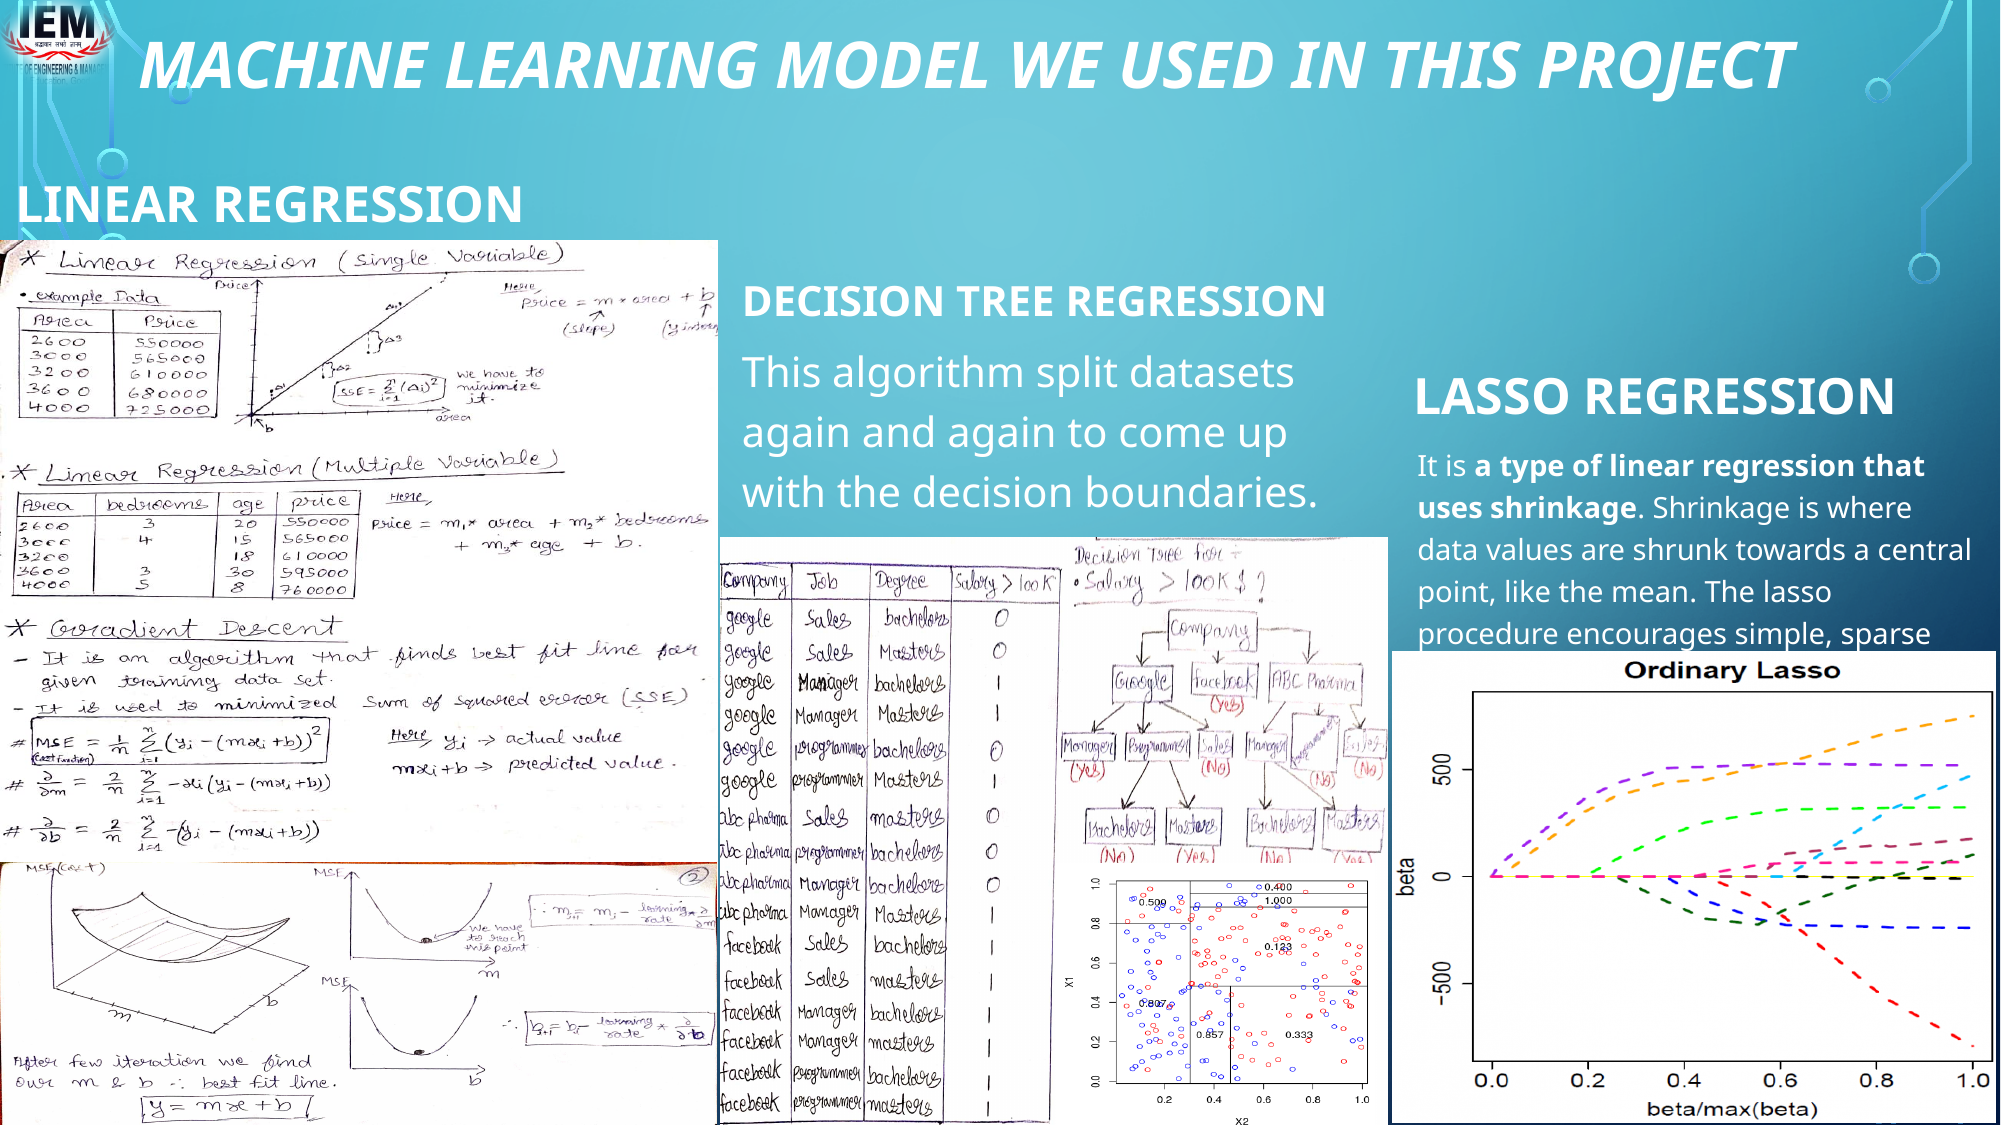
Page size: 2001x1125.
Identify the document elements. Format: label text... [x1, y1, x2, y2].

list Linear Regression [0, 128, 722, 241]
picture [0, 239, 718, 1125]
picture [720, 537, 1389, 1125]
list It is a type of linear regression that uses shrinkage. Shrinkage is where data values are shrunk towards a central point, like the mean. The lasso procedure encourages simple, sparse models (i.e. models with fewer parameters) [1402, 433, 1997, 663]
list DECISION TREE REGRESSION [726, 229, 1553, 333]
list This algorithm split datasets again and again to come up with the decision boundaries. [726, 328, 1385, 537]
picture [1391, 651, 1996, 1123]
list LASSO REGRESSION [1398, 347, 2000, 434]
picture [0, 0, 131, 96]
title Machine learning model we used in this project [123, 0, 2000, 136]
